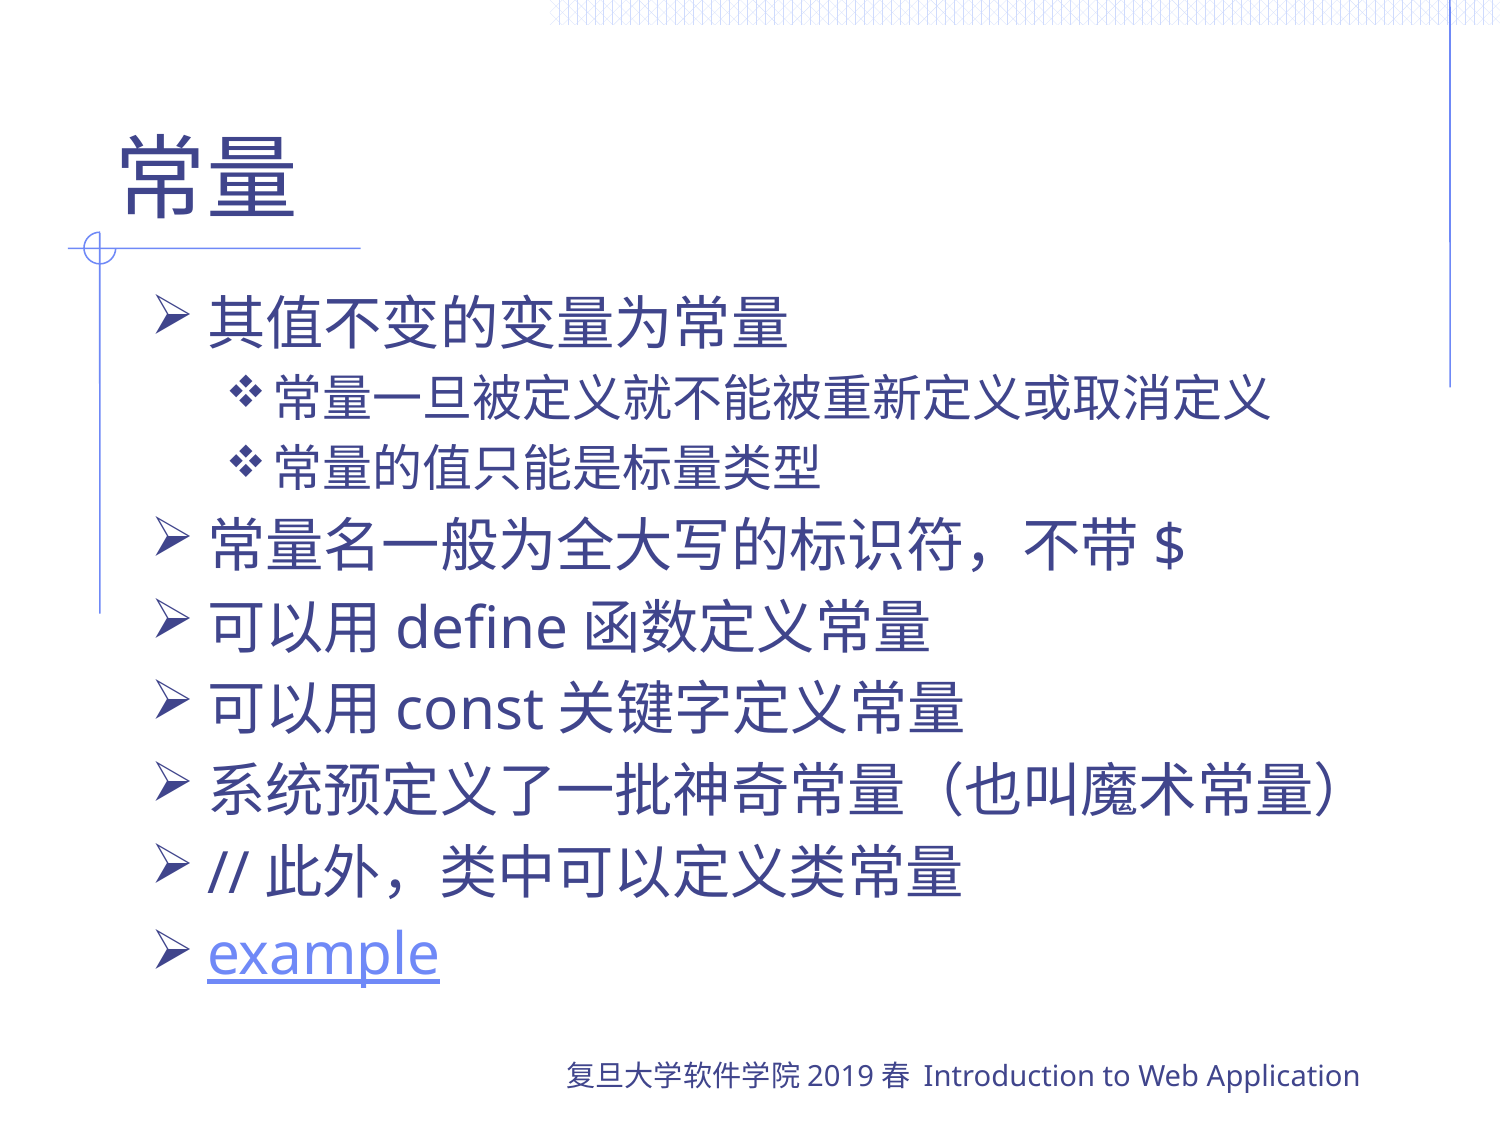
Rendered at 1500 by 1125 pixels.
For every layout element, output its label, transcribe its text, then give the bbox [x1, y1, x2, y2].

title 常量 [99, 50, 1375, 238]
list 其值不变的变量为常量 常量一旦被定义就不能被重新定义或取消定义 常量的值只能是标量类型 常量名一般为全大写的标识符，不带$ 可以用define函数定义常量 可以用const关键字定义常量 系统预定义了一批神奇常量（也叫魔术常量） //此外，类中可以定义类常量 example [135, 278, 1411, 954]
